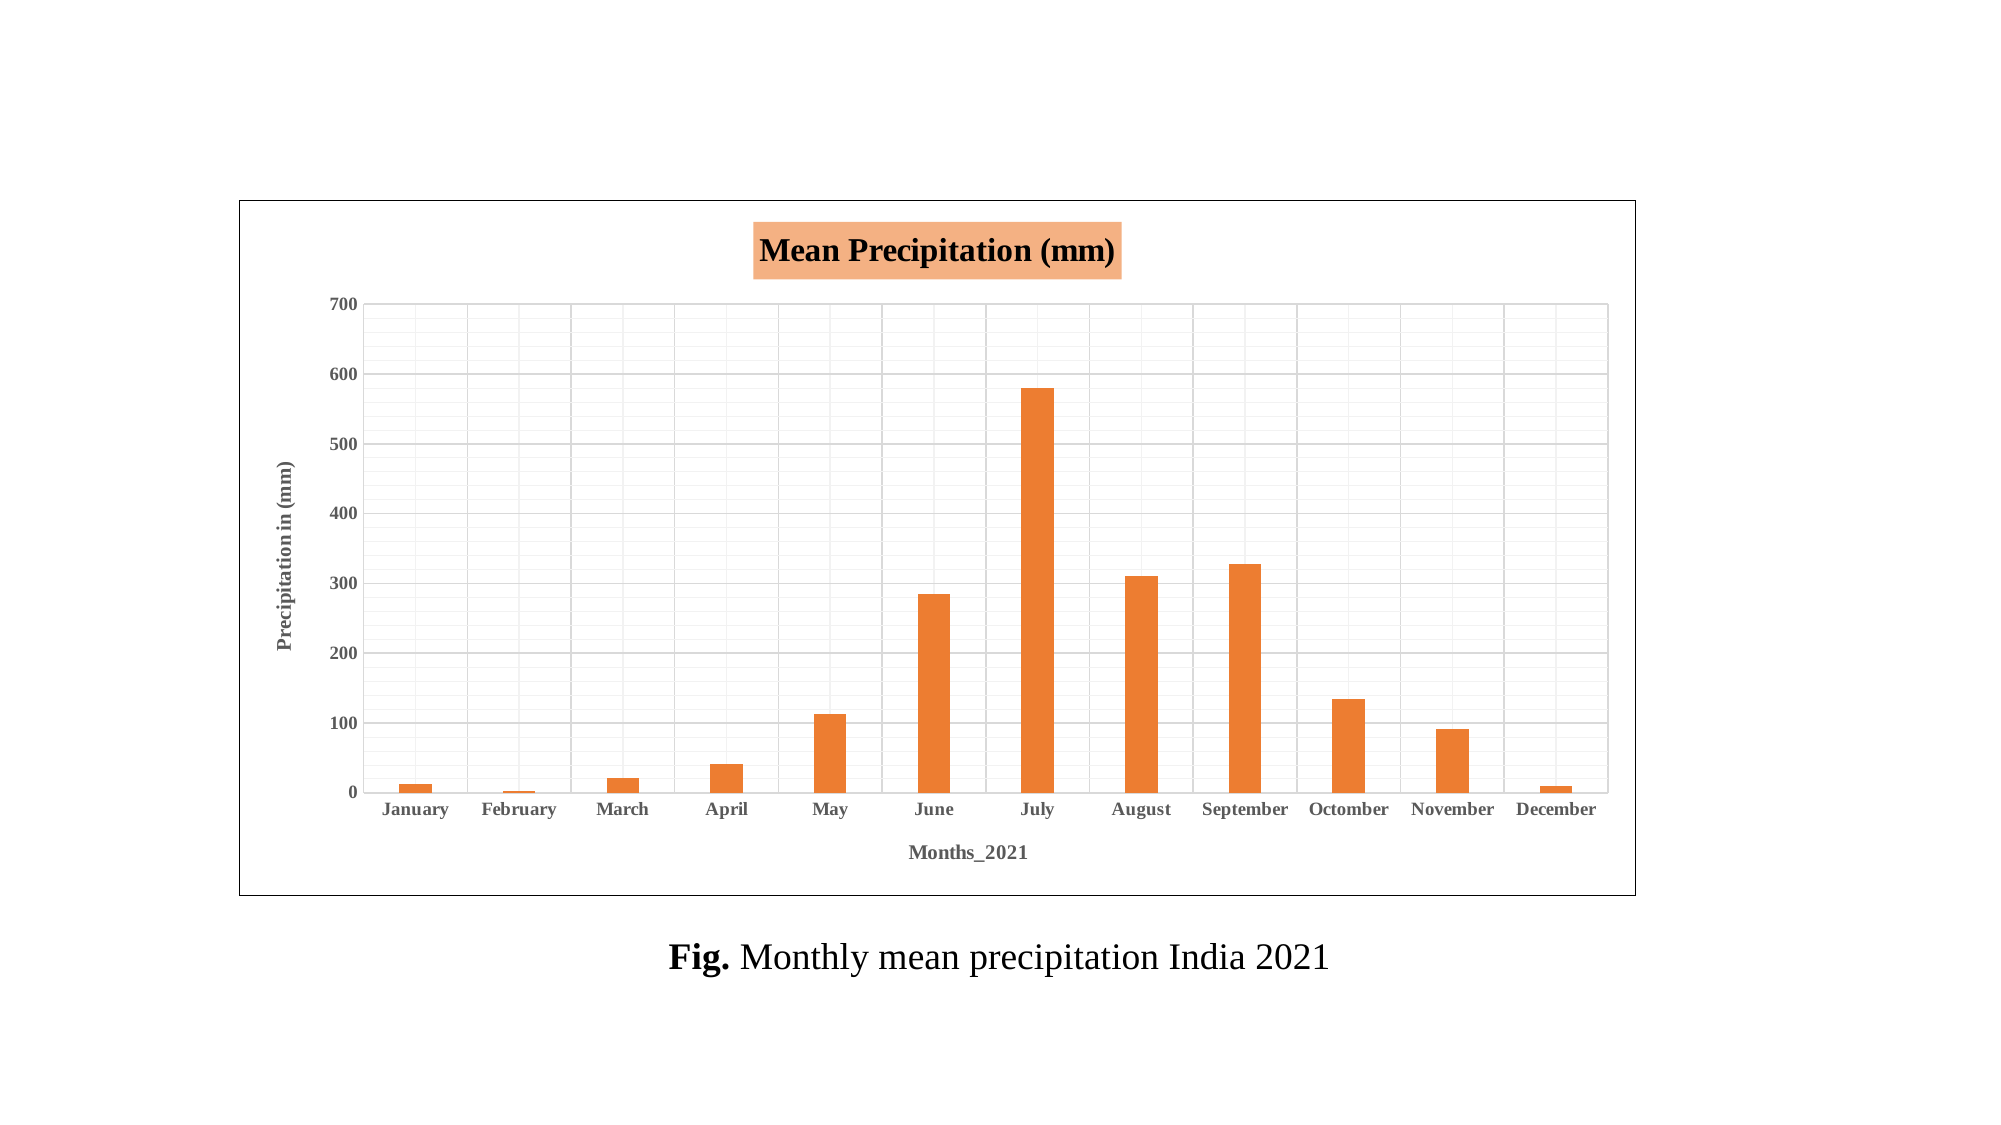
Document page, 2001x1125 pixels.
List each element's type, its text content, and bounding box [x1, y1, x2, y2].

text_box Fig. Monthly mean precipitation India 2021 [653, 924, 1347, 985]
chart [238, 199, 1636, 896]
